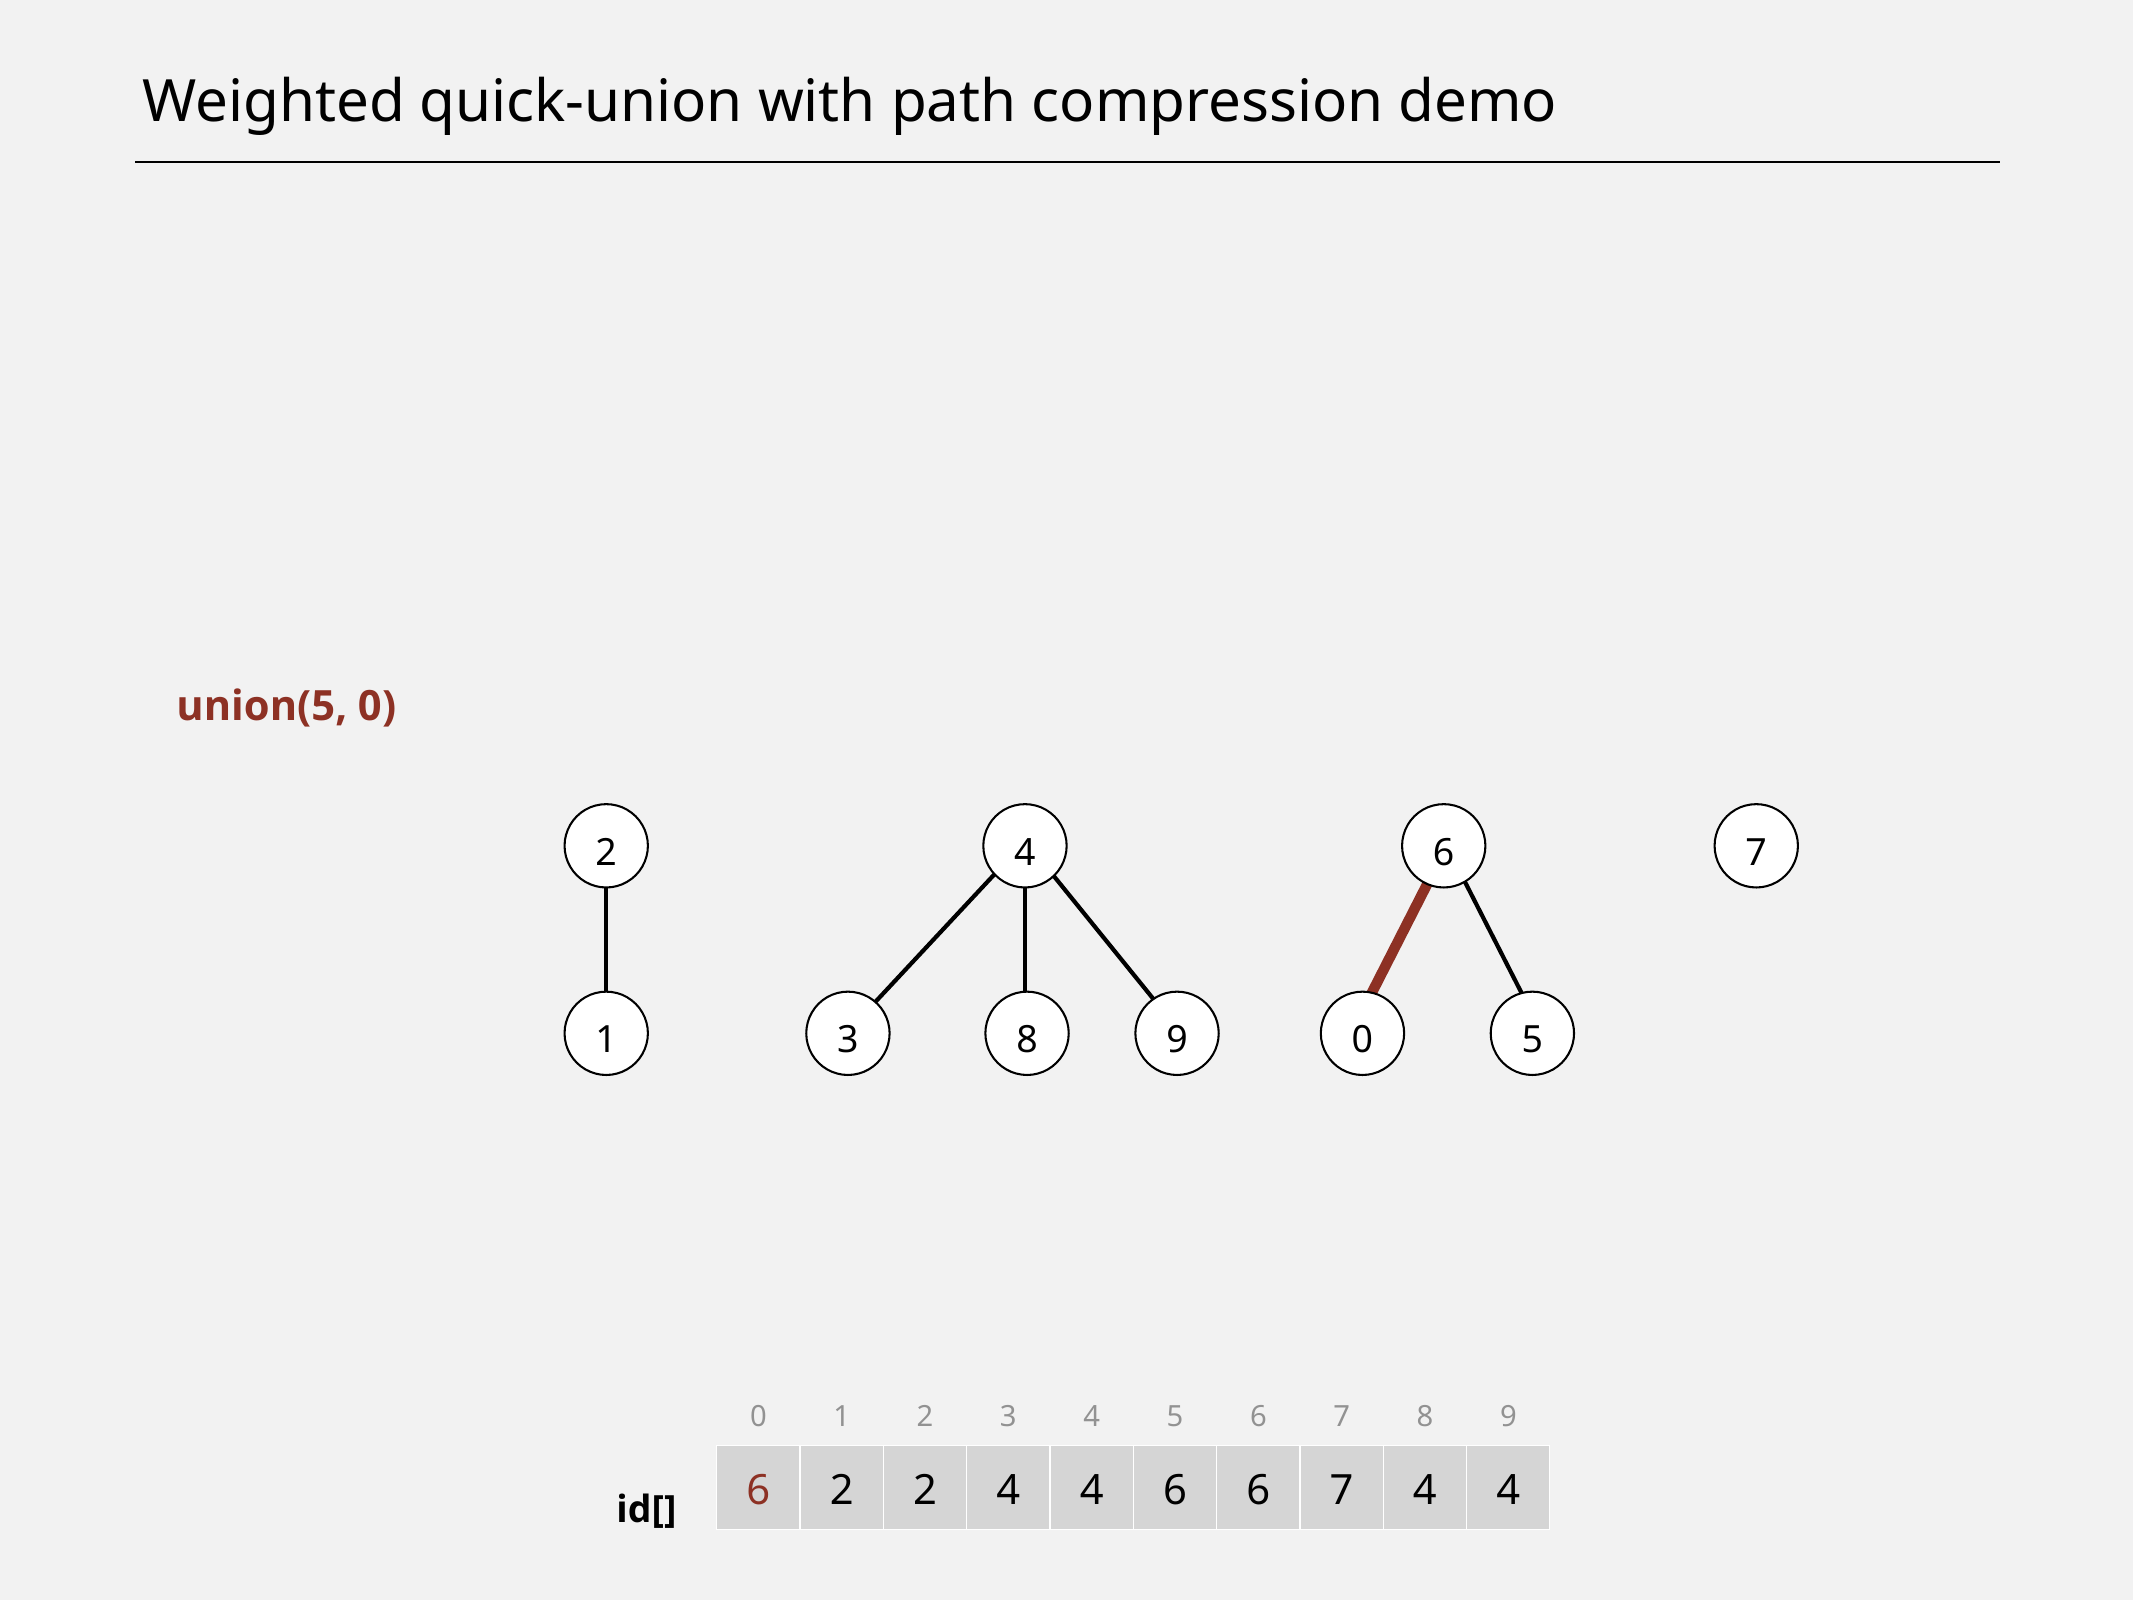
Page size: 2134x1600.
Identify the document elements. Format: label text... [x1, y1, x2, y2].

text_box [599, 1383, 1551, 1530]
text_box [564, 803, 649, 1076]
text_box 6 [1402, 804, 1486, 888]
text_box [806, 803, 1219, 1076]
text_box 7 [1714, 804, 1798, 888]
title Weighted quick-union with path compression demo [132, 0, 2001, 134]
text_box union(5, 0) [158, 645, 415, 738]
text_box 5 [1490, 991, 1575, 1075]
text_box 0 [1320, 991, 1405, 1075]
